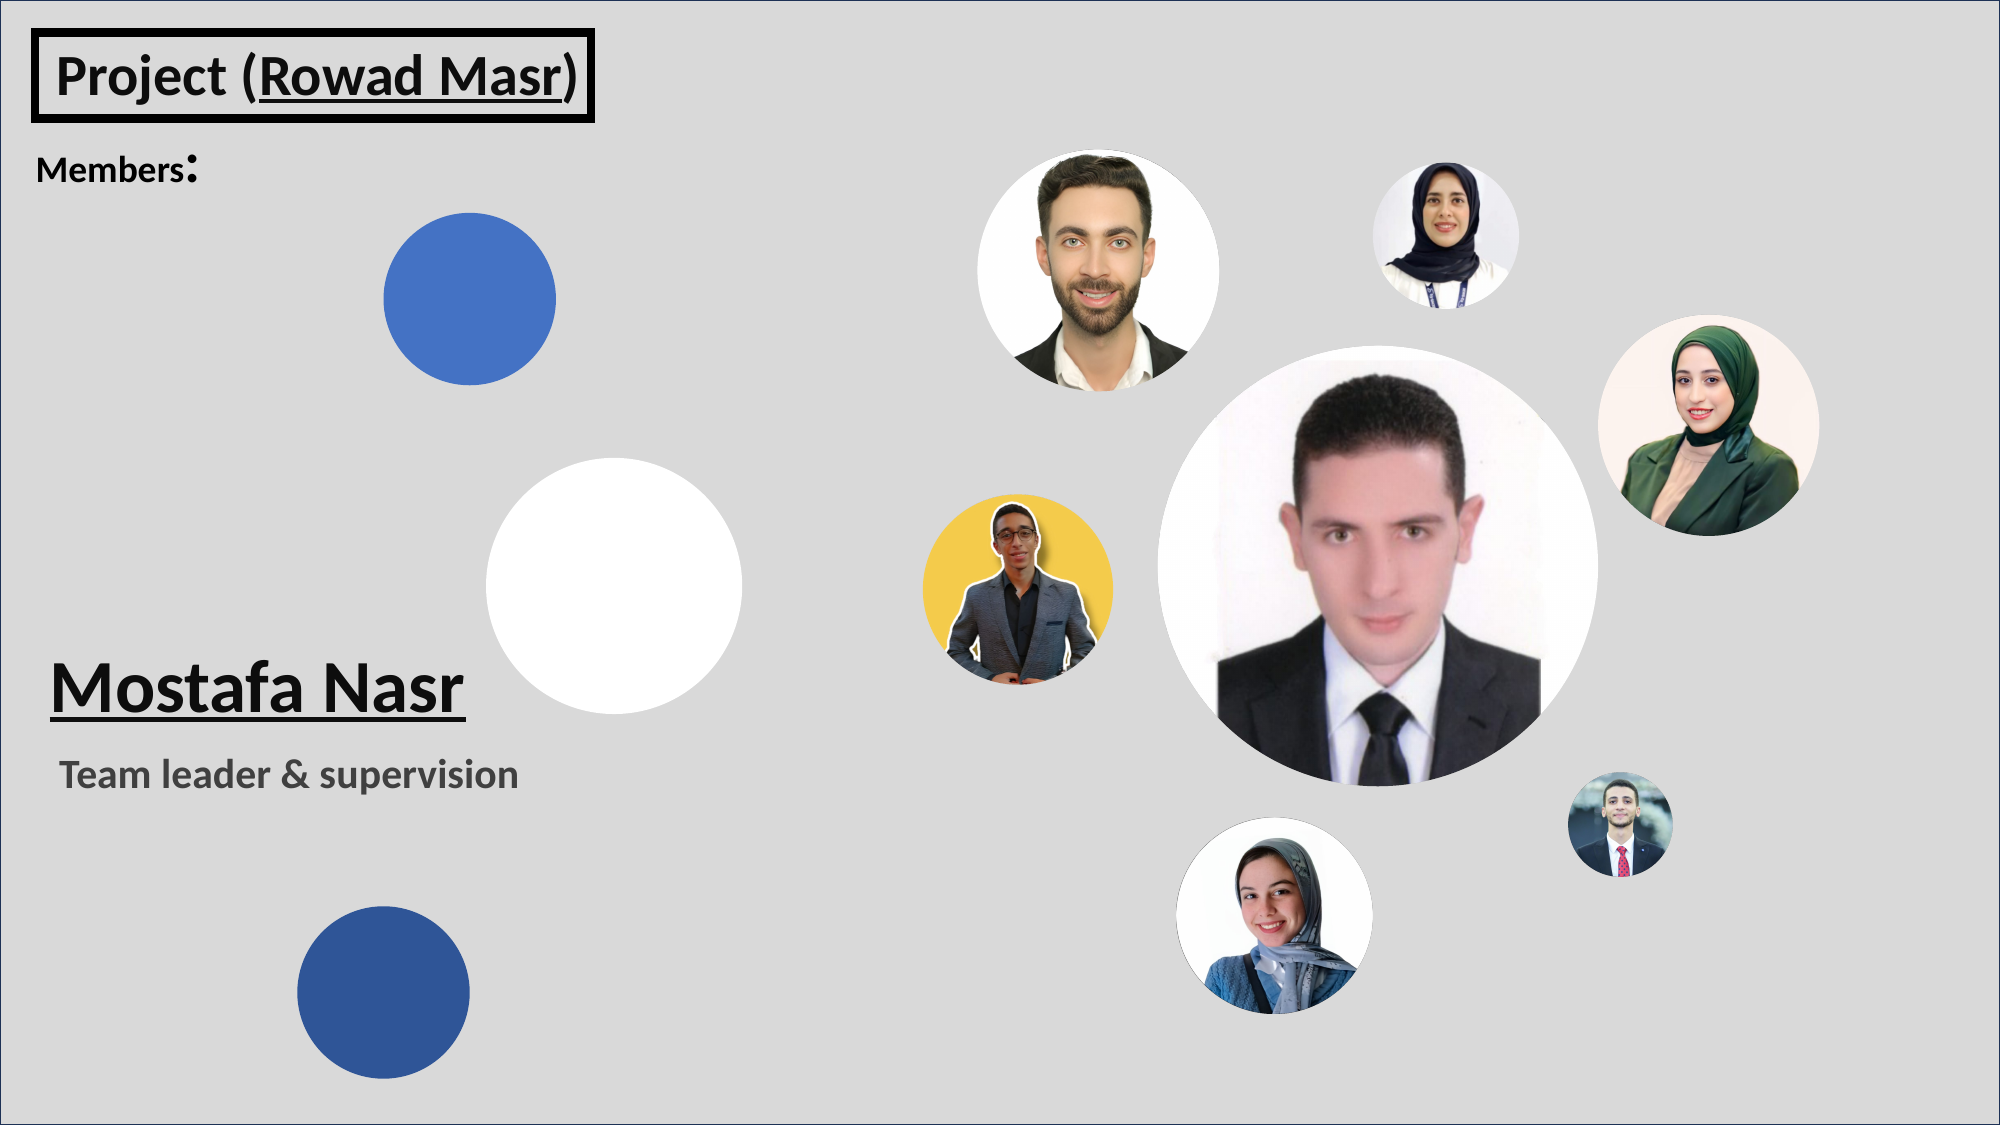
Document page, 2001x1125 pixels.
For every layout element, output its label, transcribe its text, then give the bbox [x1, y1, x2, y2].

text_box [976, 148, 1221, 393]
text_box [1174, 816, 1374, 1016]
text_box [296, 905, 471, 1080]
text_box [1597, 313, 1821, 537]
text_box Members: [20, 112, 811, 202]
text_box [1156, 344, 1600, 788]
text_box [921, 493, 1115, 686]
text_box [484, 456, 744, 716]
text_box [1371, 161, 1521, 310]
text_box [34, 24, 605, 119]
text_box Mostafa Nasr Team leader & supervision [34, 623, 569, 805]
text_box [0, 0, 2000, 1125]
text_box [382, 211, 557, 387]
text_box [1567, 771, 1674, 878]
